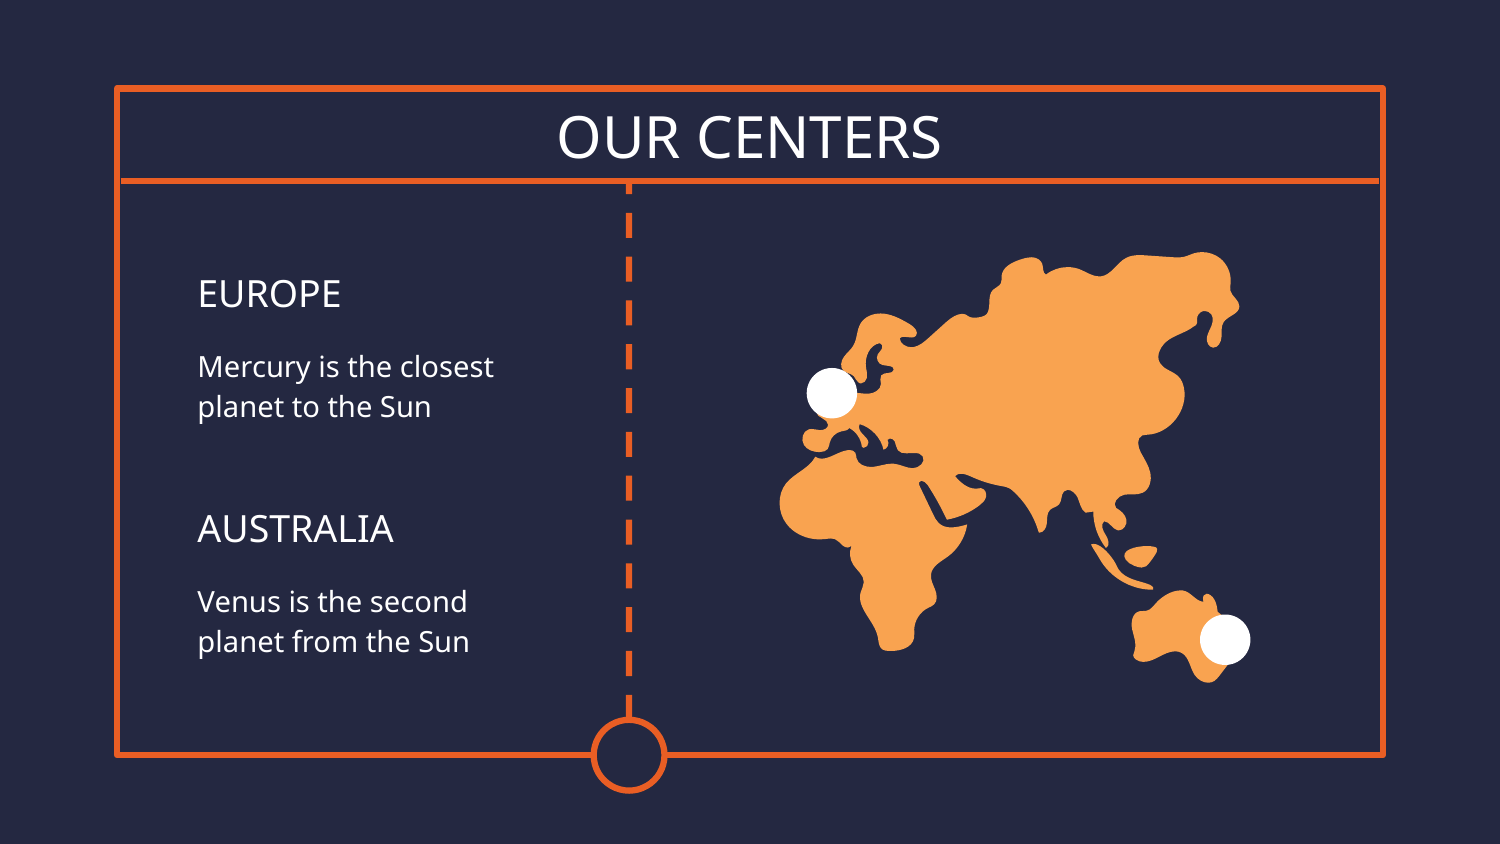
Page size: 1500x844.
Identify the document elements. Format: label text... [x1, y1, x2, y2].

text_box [776, 251, 1241, 684]
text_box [593, 179, 665, 791]
text_box [1245, 624, 1251, 656]
subtitle AUSTRALIA [182, 488, 549, 560]
subtitle Mercury is the closest planet to the Sun [182, 325, 549, 442]
subtitle Venus is the second planet from the Sun [182, 560, 549, 678]
subtitle EUROPE [182, 253, 549, 325]
title OUR CENTERS [116, 88, 1383, 183]
